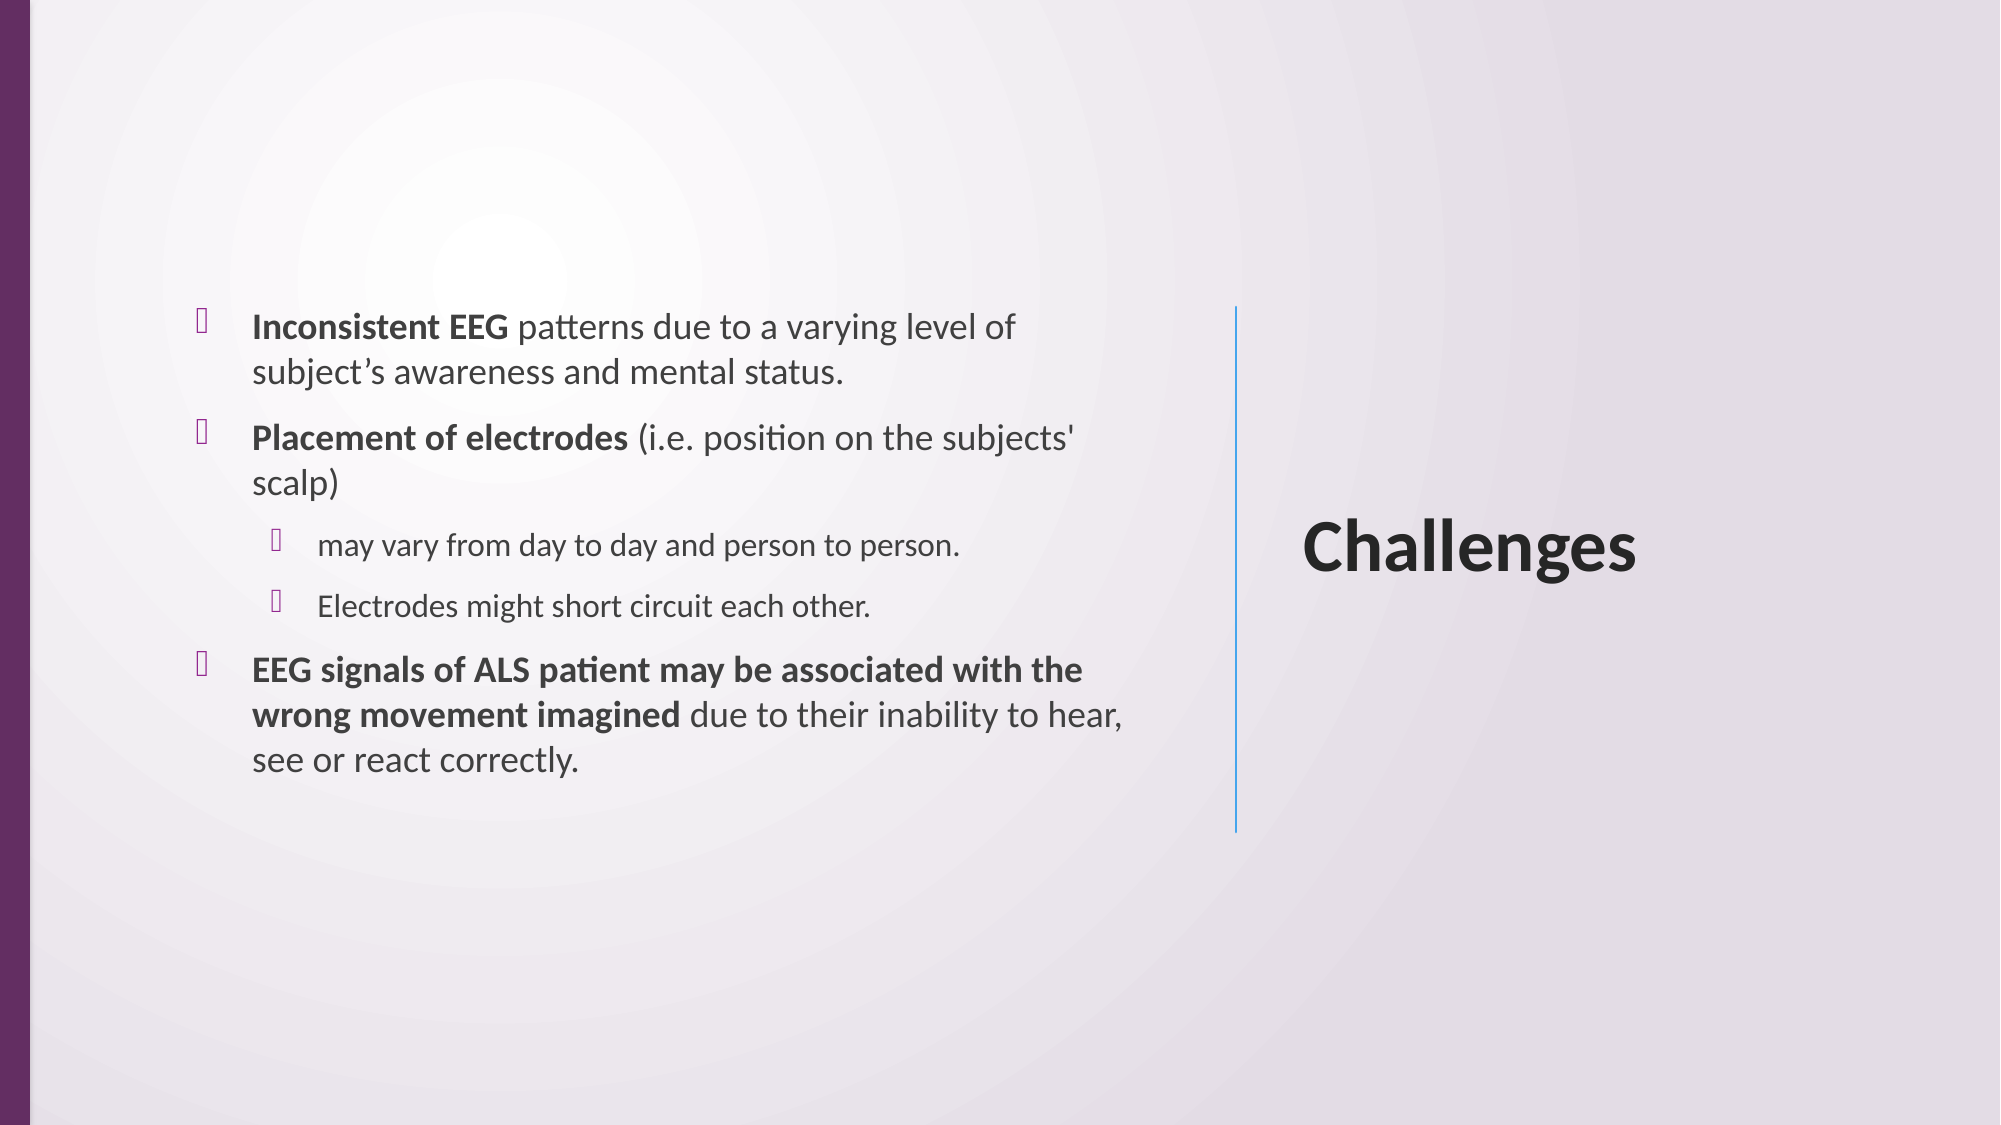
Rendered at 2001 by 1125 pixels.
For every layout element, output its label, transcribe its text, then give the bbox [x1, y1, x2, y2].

title Challenges [1288, 112, 1888, 970]
list Inconsistent EEG patterns due to a varying level of subject’s awareness and mental status. Placement of electrodes (i.e. position on the subjects' scalp) may vary from day to day and person to person. Electrodes might short circuit each other. eeg signals of ALS patient may be associated with the wrong movement imagined due to their inability to hear, see or react correctly. [472, 112, 1161, 970]
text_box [395, 37, 468, 1125]
text_box [392, 0, 2000, 1125]
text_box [4, 0, 392, 1125]
